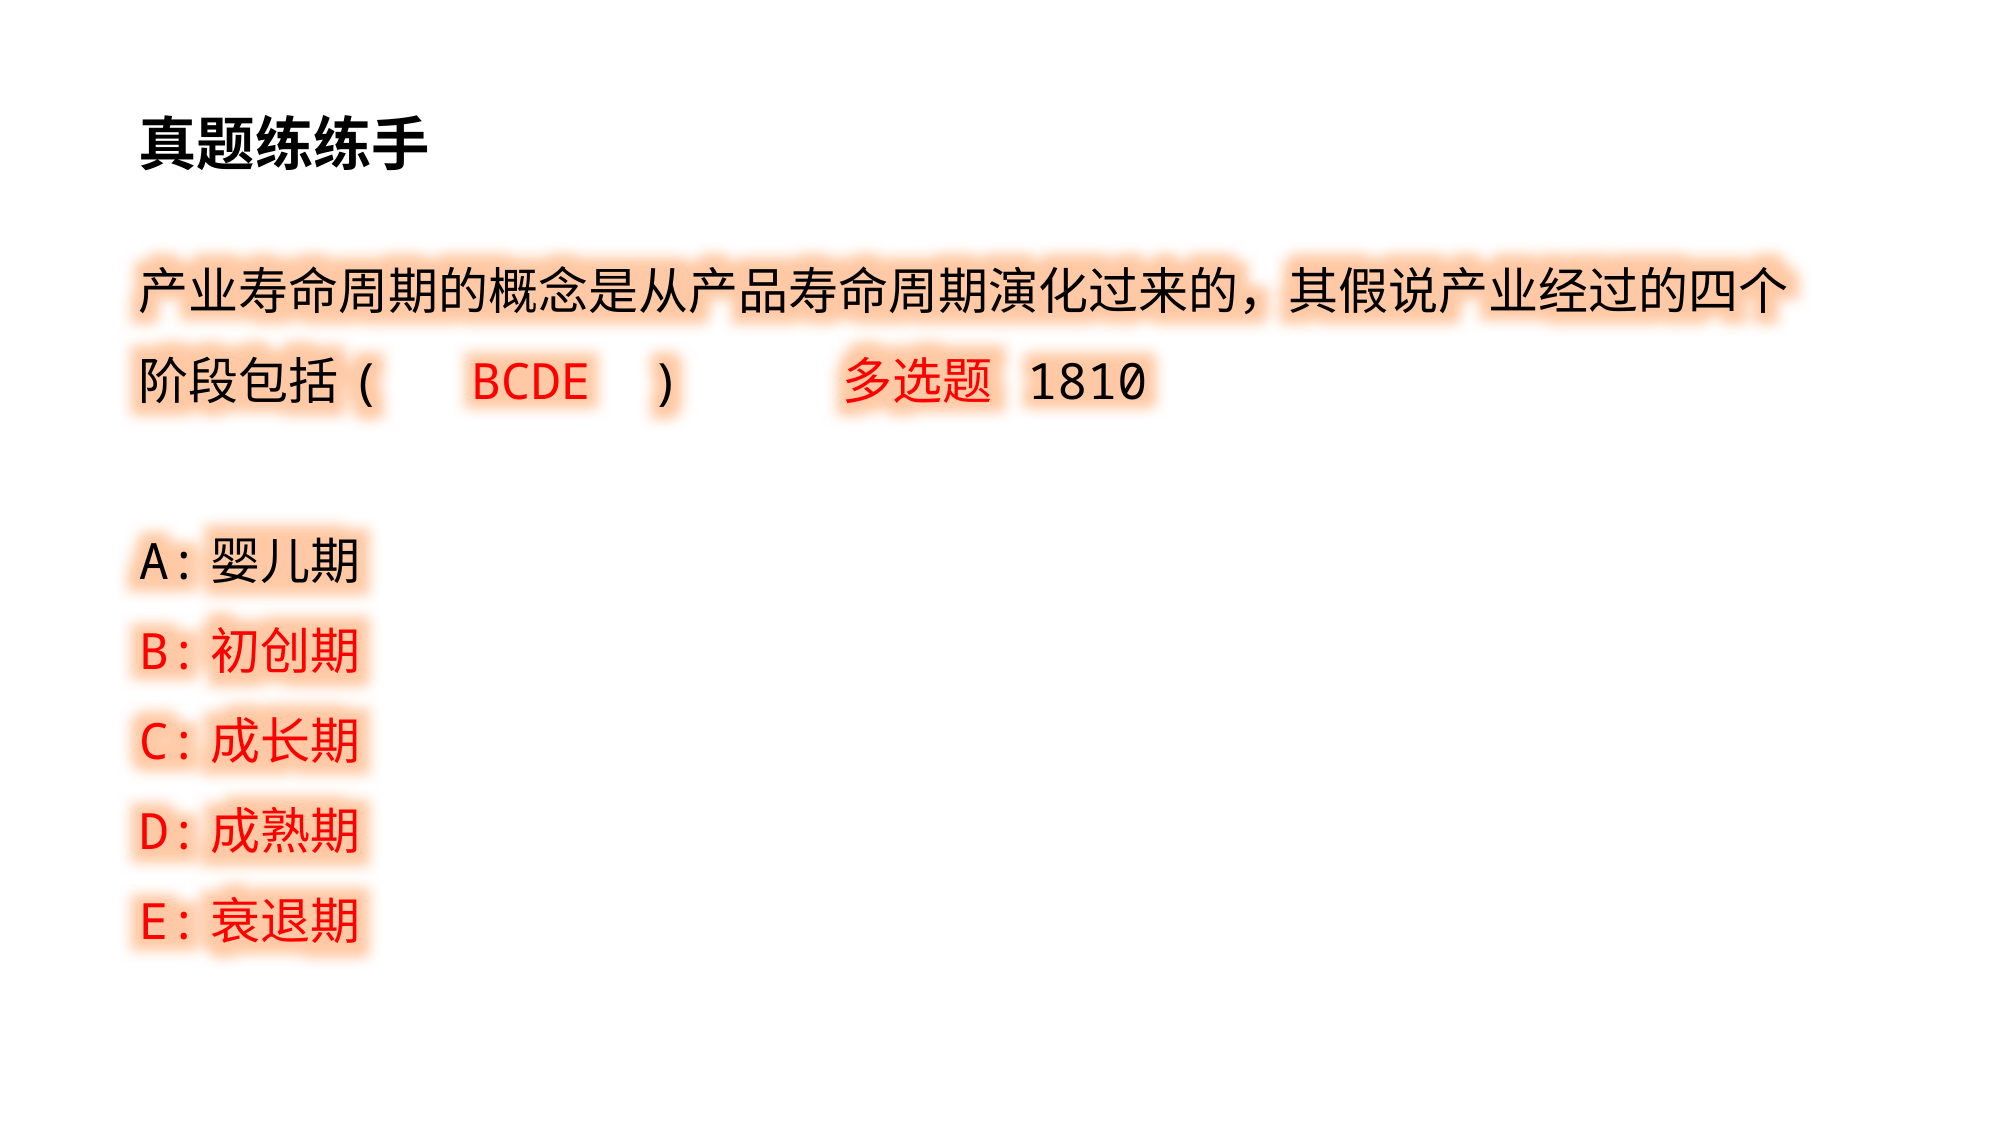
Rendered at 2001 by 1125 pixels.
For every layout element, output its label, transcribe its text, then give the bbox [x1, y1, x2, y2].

text_box 真题练练手 [120, 97, 1568, 187]
text_box 顾客讨价 还价的能力 [117, 216, 1843, 1051]
text_box 2.3.2.0 核心能力的特性（选择★） [113, 212, 1847, 1055]
text_box 产业寿命周期的概念是从产品寿命周期演化过来的，其假说产业经过的四个阶段包括( BCDE ) 多选题 1810 A:婴儿期 B:初创期 C:成长期 D:成熟期 E:衰退期 [120, 219, 1839, 1047]
